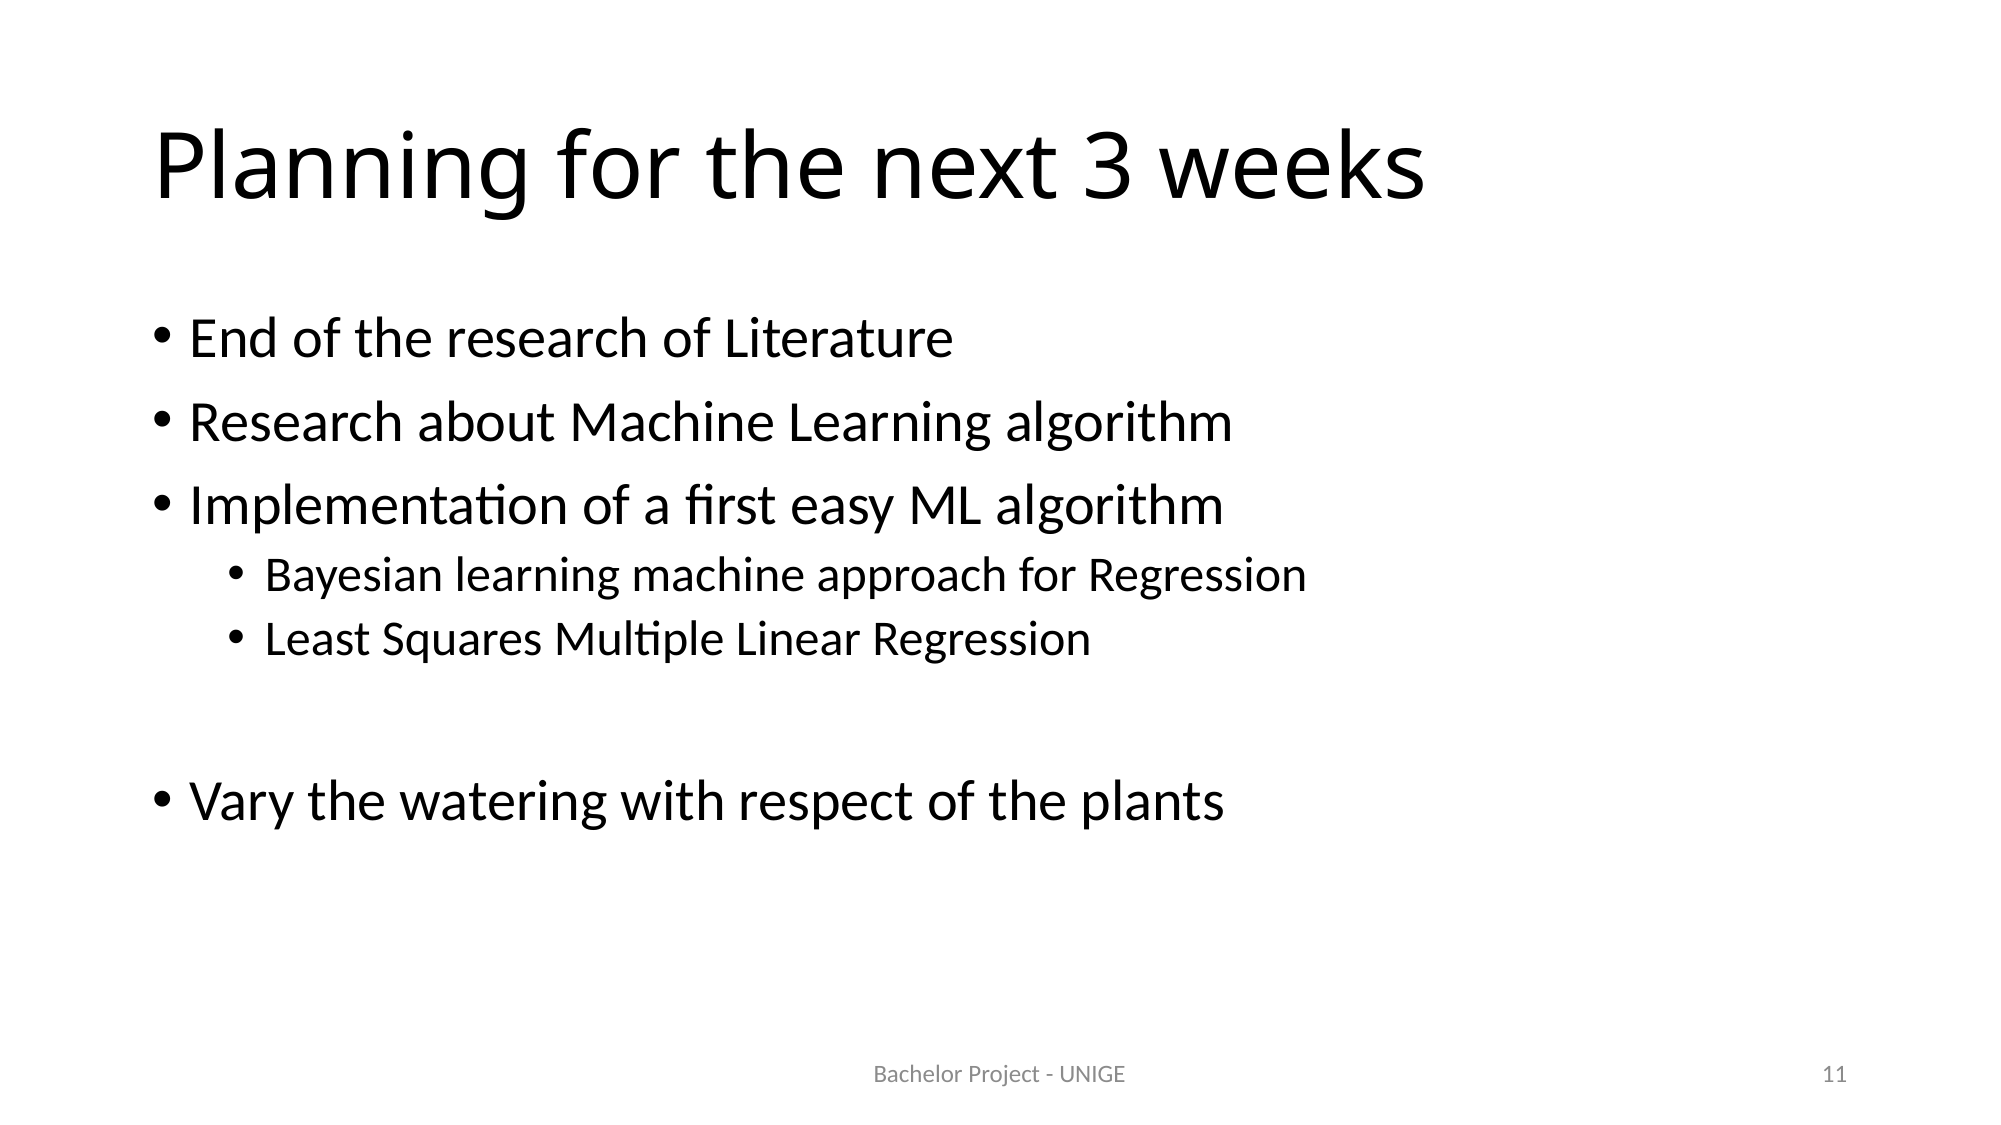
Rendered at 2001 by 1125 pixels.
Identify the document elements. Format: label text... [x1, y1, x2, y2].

slide_number 11 [1412, 1042, 1863, 1103]
title Planning for the next 3 weeks [137, 59, 1863, 278]
list End of the research of Literature Research about Machine Learning algorithm Implementation of a first easy ML algorithm Bayesian learning machine approach for Regression Least Squares Multiple Linear Regression Vary the watering with respect of the plants [137, 299, 1863, 1014]
footer Bachelor Project - UNIGE [662, 1042, 1338, 1103]
